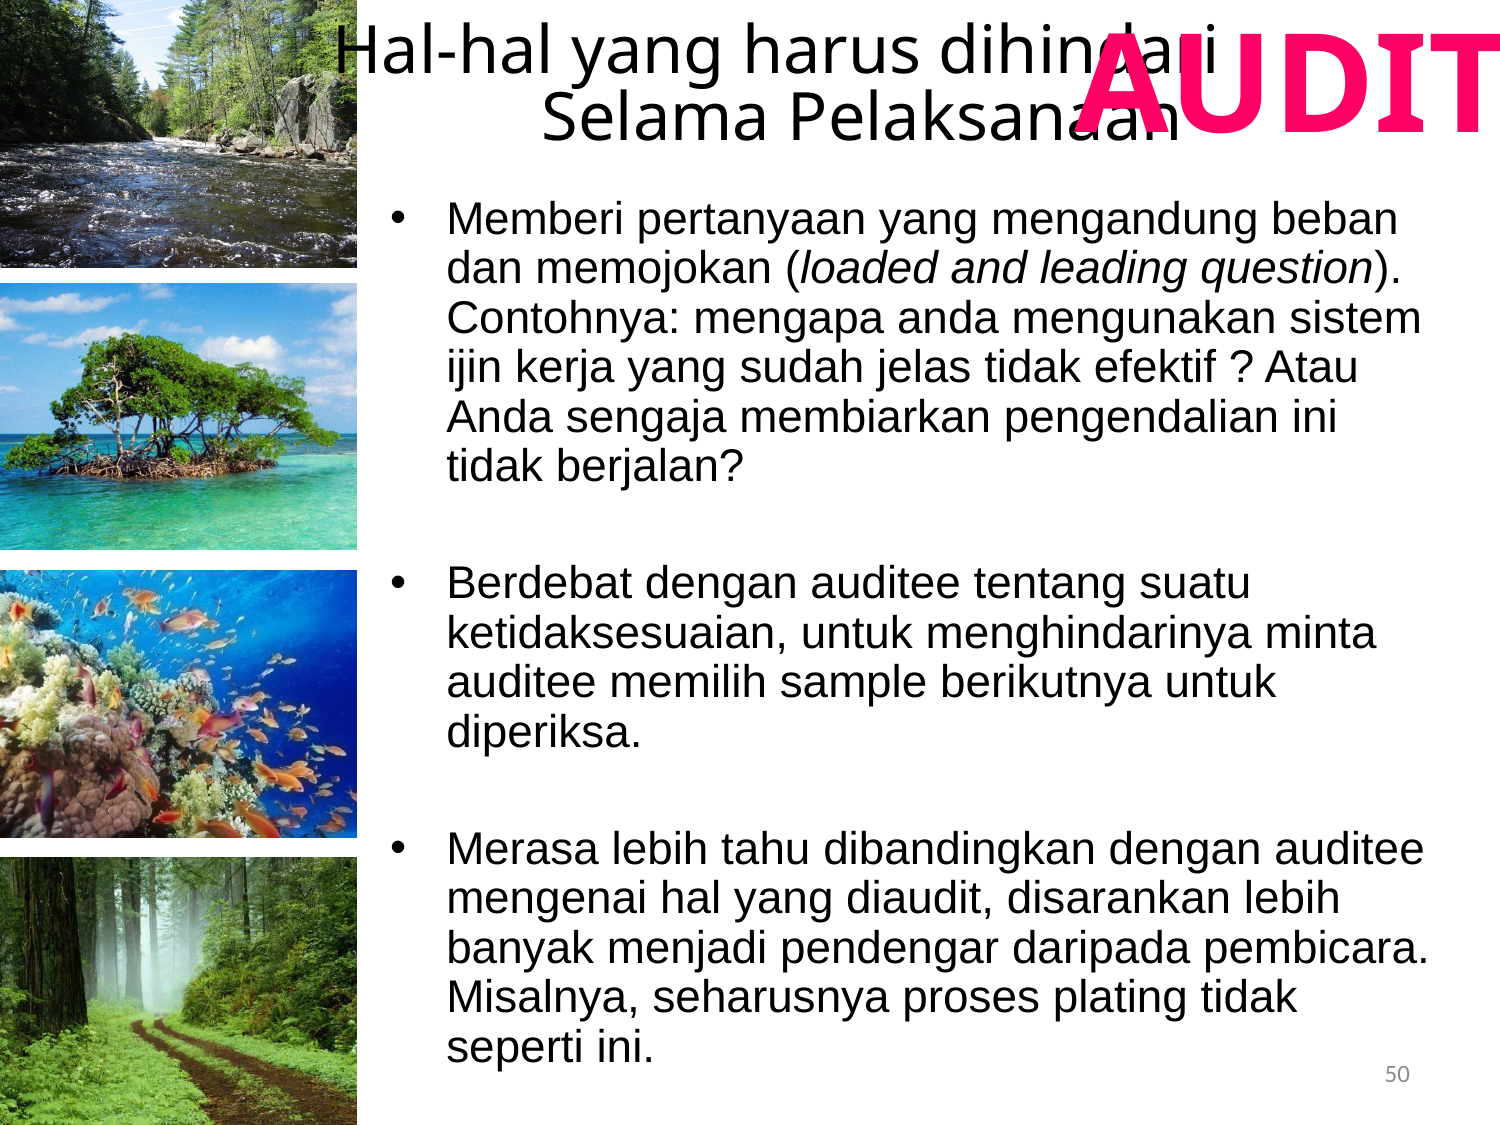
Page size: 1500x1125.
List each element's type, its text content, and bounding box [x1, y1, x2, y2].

text_box Hal-hal yang harus dihindari [357, 0, 1059, 95]
list Memberi pertanyaan yang mengandung beban dan memojokan (loaded and leading question). Contohnya: mengapa anda mengunakan sistem ijin kerja yang sudah jelas tidak efektif ? Atau Anda sengaja membiarkan pengendalian ini tidak berjalan? Berdebat dengan auditee tentang suatu ketidaksesuaian, untuk menghindarinya minta auditee memilih sample berikutnya untuk diperiksa. Merasa lebih tahu dibandingkan dengan auditee mengenai hal yang diaudit, disarankan lebih banyak menjadi pendengar daripada pembicara. Misalnya, seharusnya proses plating tidak seperti ini. [375, 187, 1463, 1088]
text_box Selama Pelaksanaan [526, 66, 1059, 162]
slide_number 50 [1074, 1042, 1425, 1103]
text_box audit [1059, 0, 1500, 168]
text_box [0, 0, 357, 1125]
